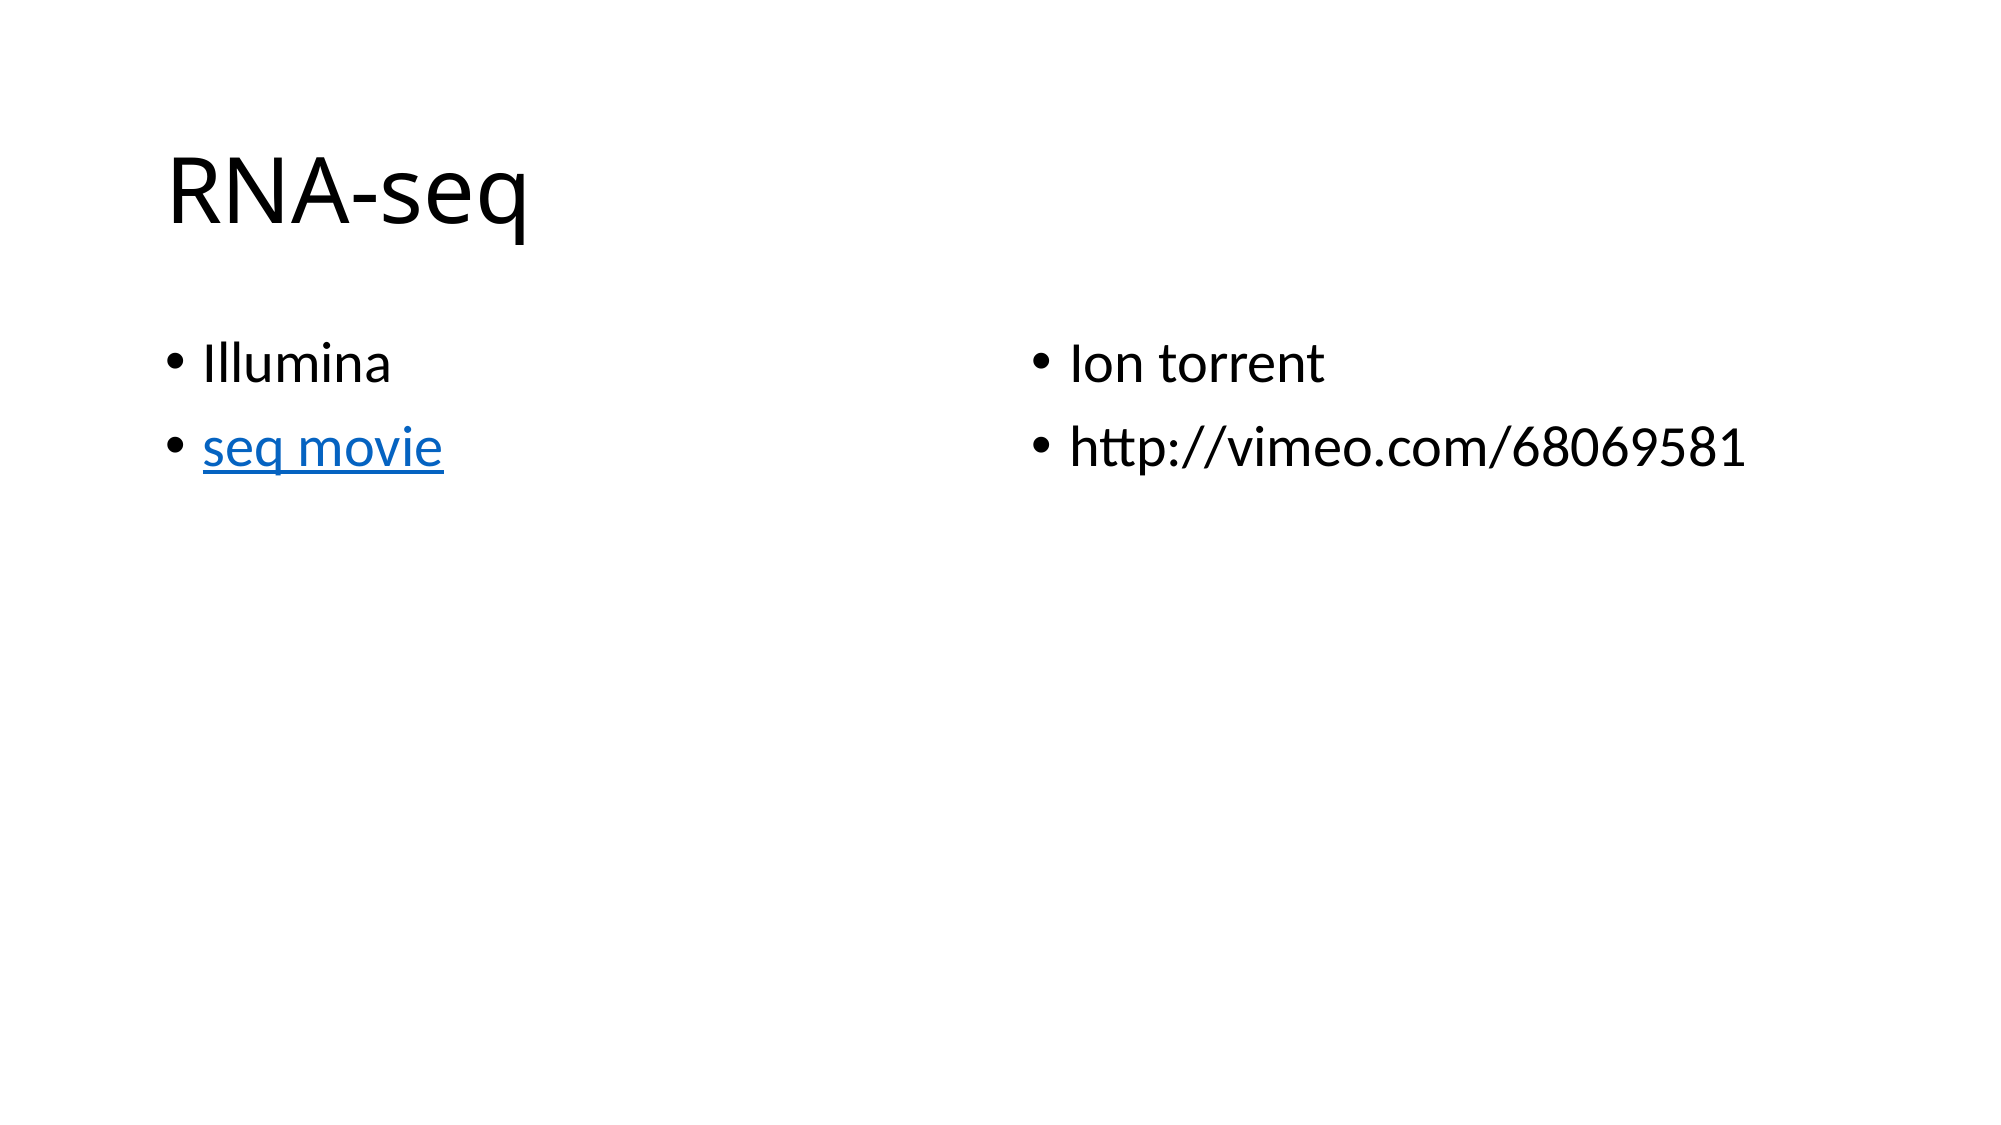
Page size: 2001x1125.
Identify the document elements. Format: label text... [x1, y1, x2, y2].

list Ion torrent http://vimeo.com/68069581 [1016, 324, 1850, 1000]
title RNA-seq [150, 99, 1850, 288]
list Illumina seq movie [150, 324, 984, 1000]
